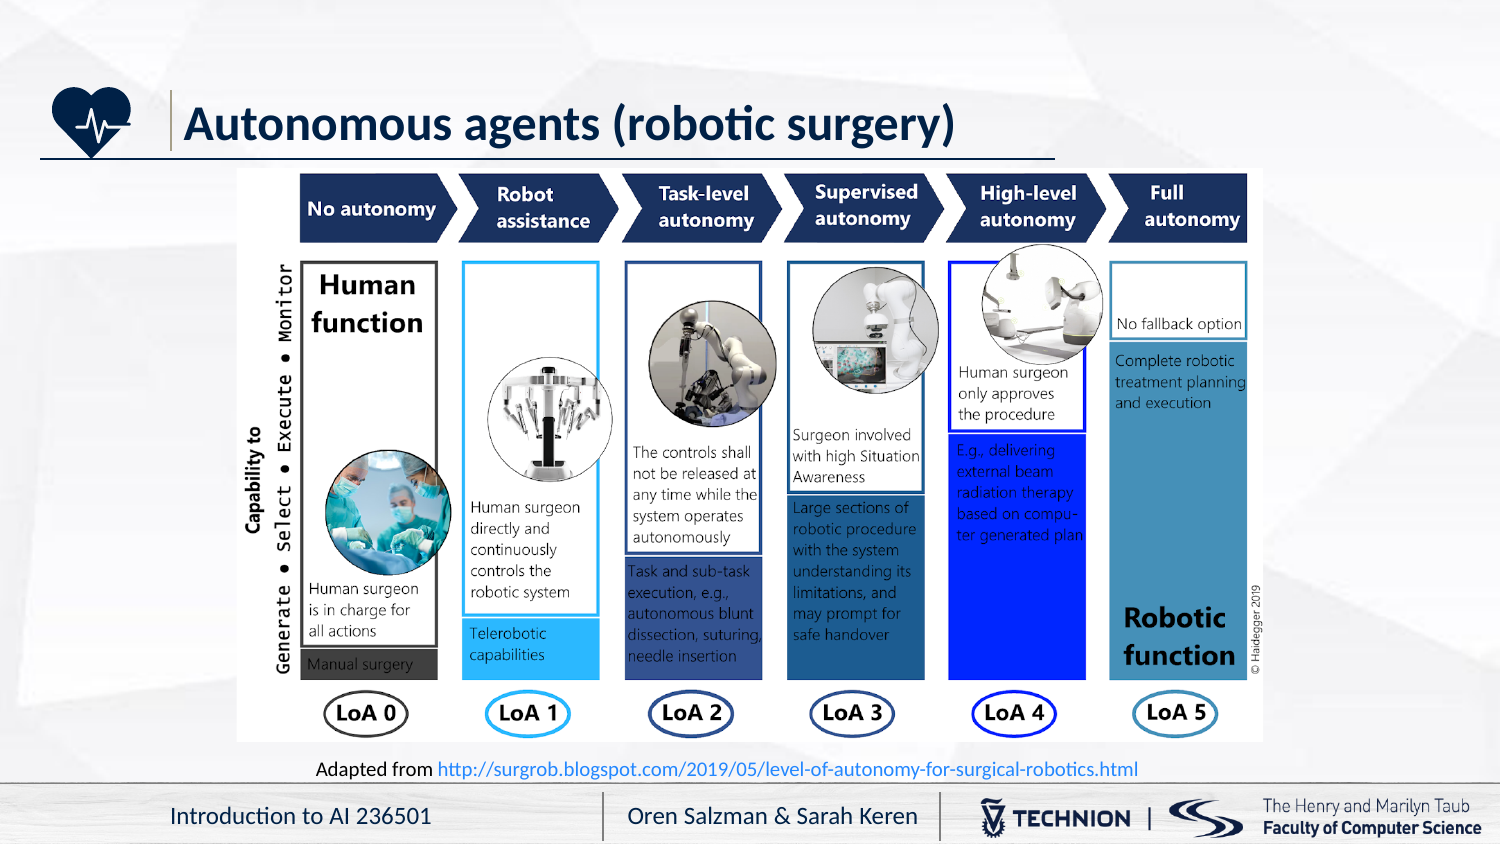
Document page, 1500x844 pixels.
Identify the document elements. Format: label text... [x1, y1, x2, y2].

text_box Adapted from http://surgrob.blogspot.com/2019/05/level-of-autonomy-for-surgical-robotics.html [300, 751, 1171, 789]
picture [980, 798, 1482, 838]
text_box [52, 87, 131, 159]
picture [0, 0, 1500, 783]
title Autonomous agents (robotic surgery) [183, 38, 1463, 159]
